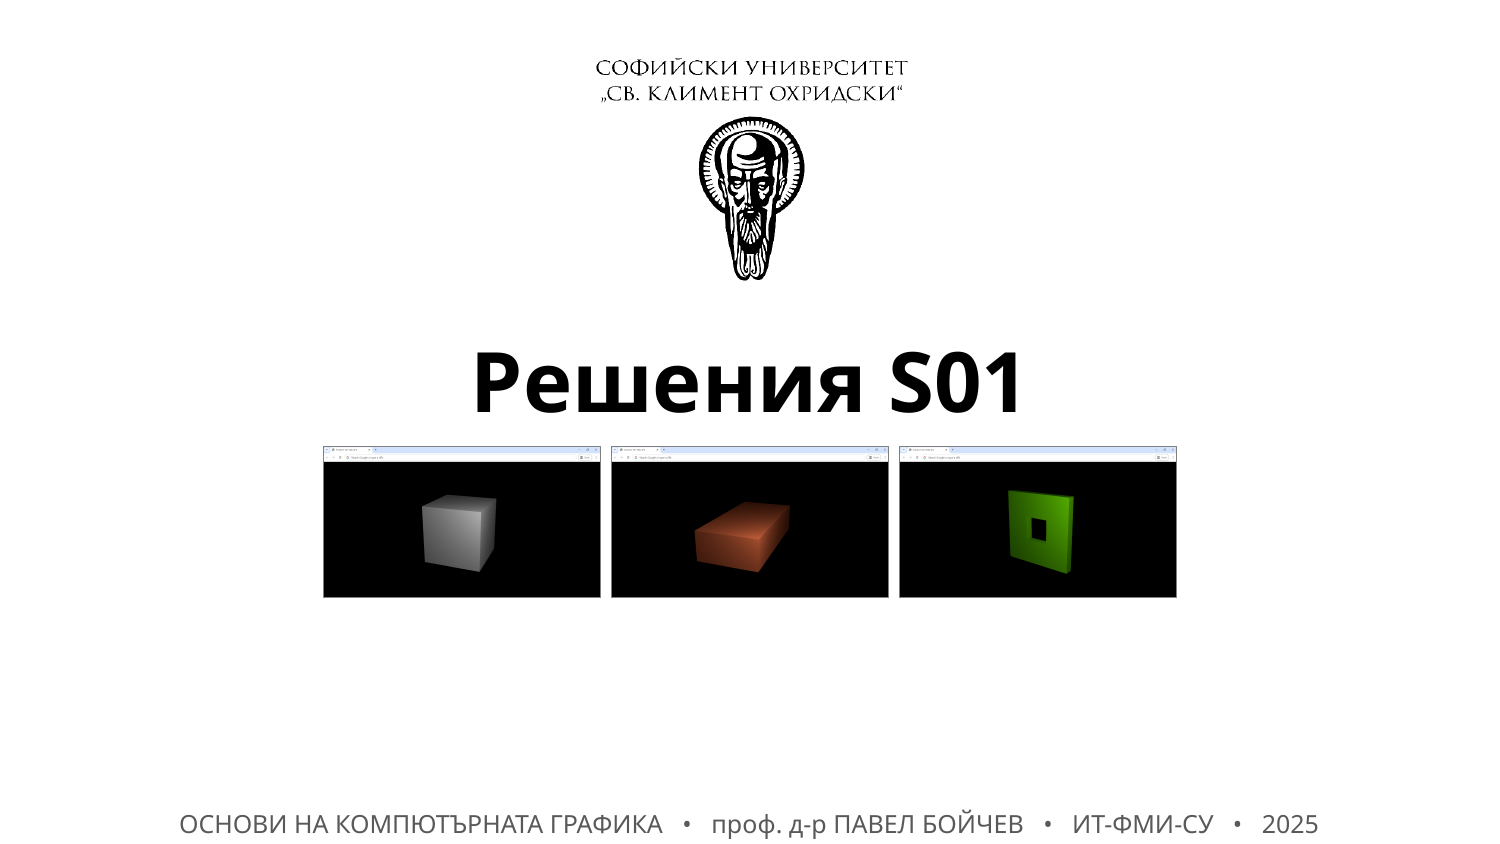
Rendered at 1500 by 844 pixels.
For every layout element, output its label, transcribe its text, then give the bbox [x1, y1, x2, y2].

picture [323, 446, 601, 598]
text_box ОСНОВИ НА КОМПЮТЪРНАТА ГРАФИКА • проф. д-р ПАВЕЛ БОЙЧЕВ • ИТ-ФМИ-СУ • 2025 [0, 801, 1500, 844]
picture [899, 446, 1177, 598]
picture [611, 446, 889, 598]
picture [588, 45, 912, 297]
list Решения S01 [0, 321, 1500, 435]
